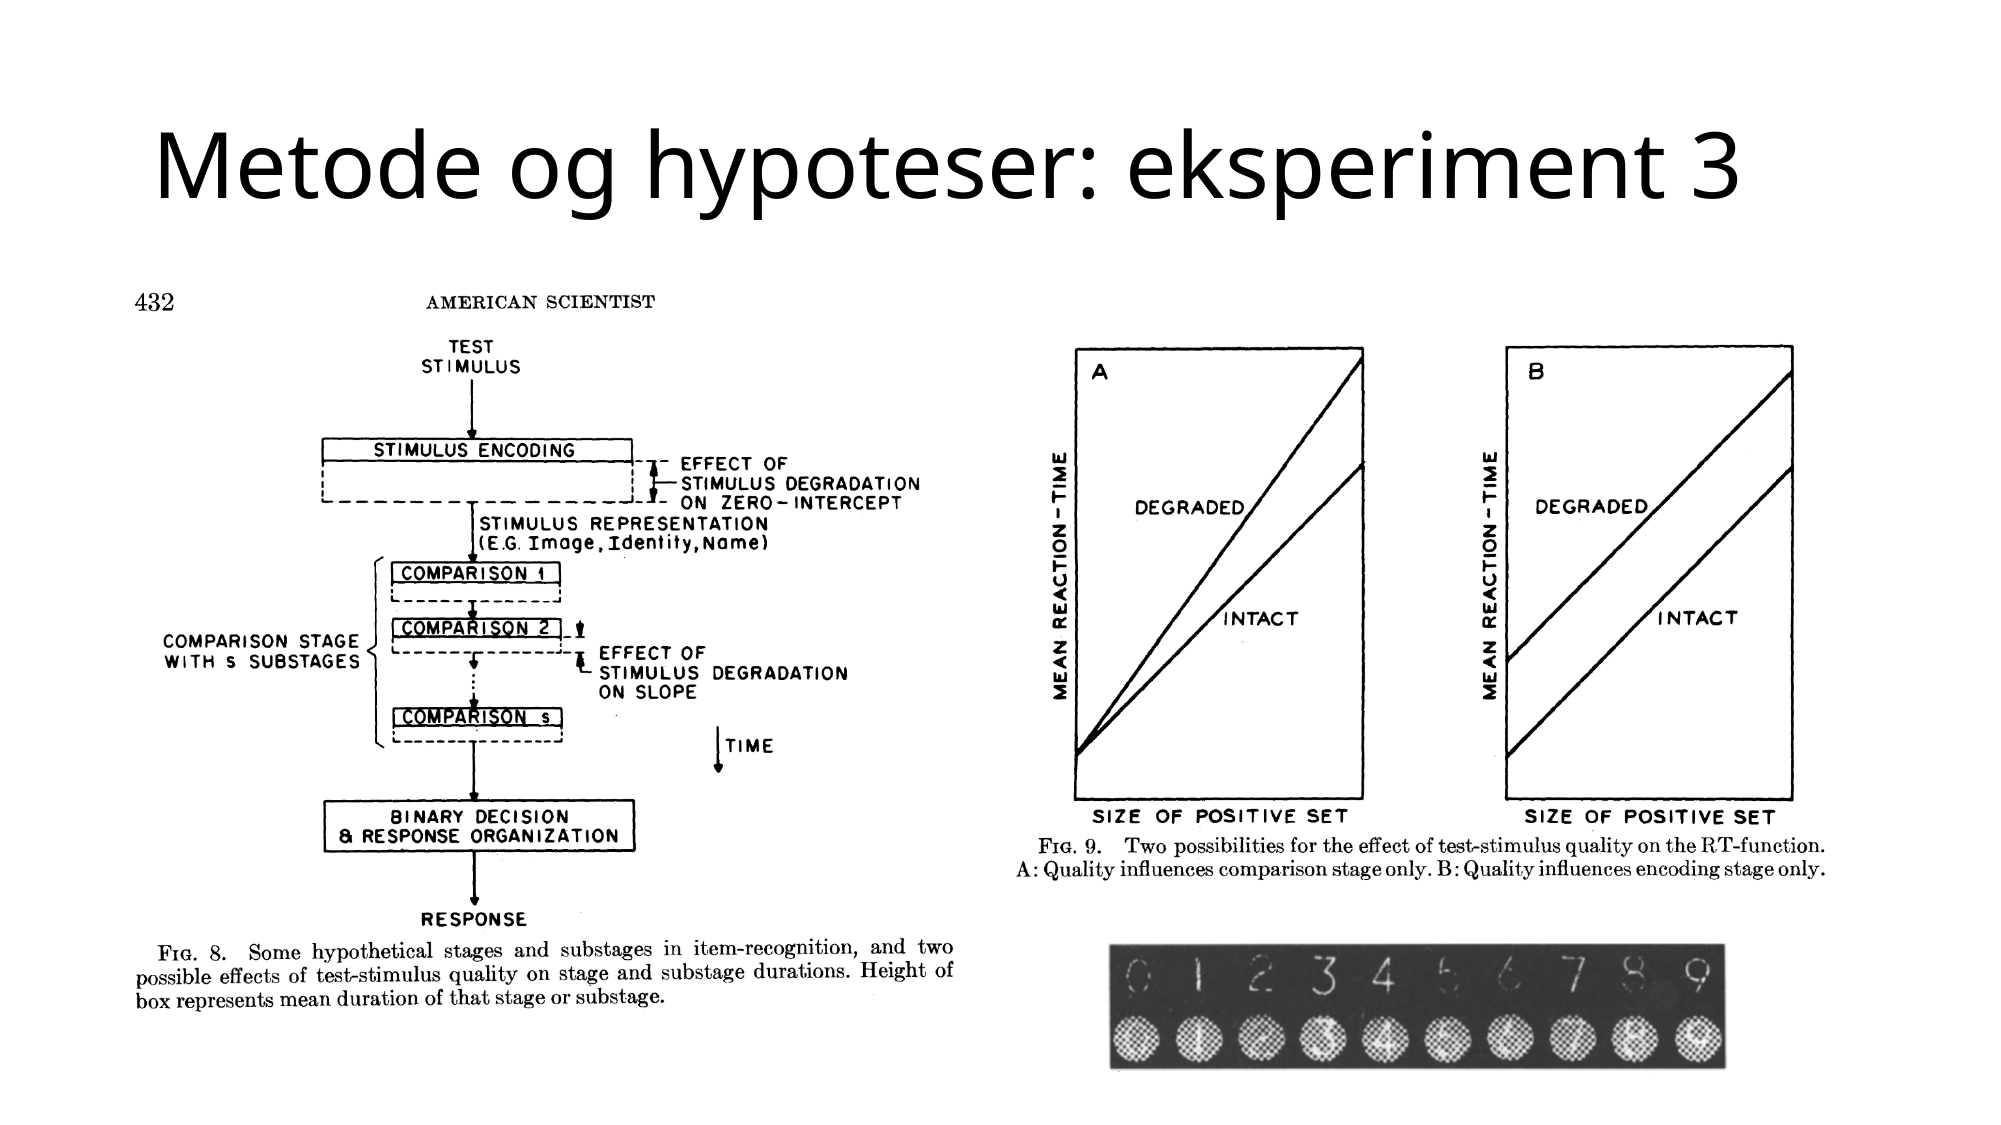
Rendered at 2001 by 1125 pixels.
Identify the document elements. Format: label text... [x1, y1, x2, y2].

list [101, 277, 980, 1022]
picture [1004, 329, 1838, 893]
picture [1086, 927, 1755, 1080]
title Metode og hypoteser: eksperiment 3 [137, 59, 1863, 278]
